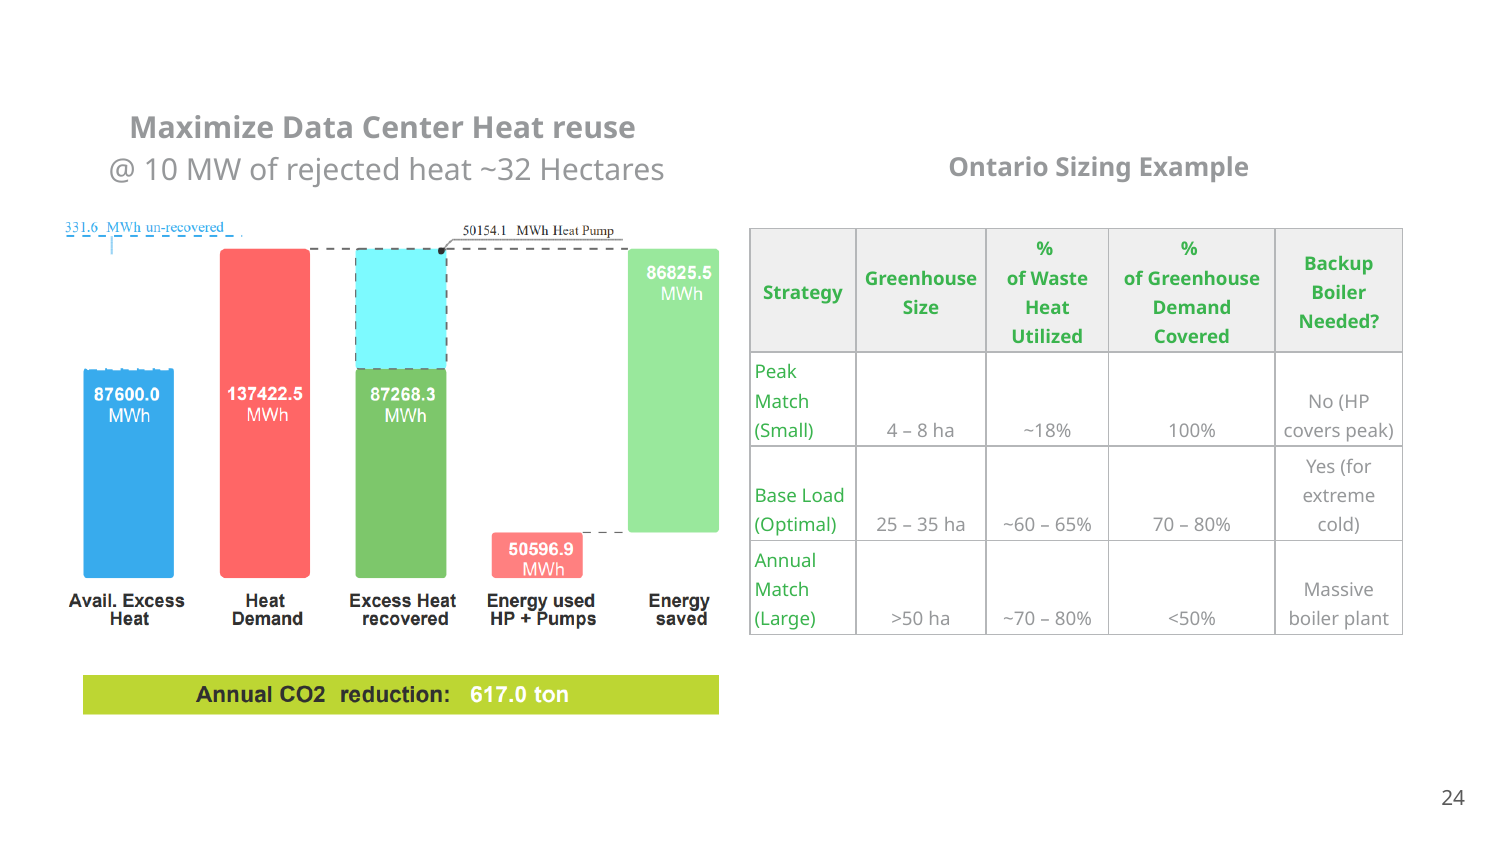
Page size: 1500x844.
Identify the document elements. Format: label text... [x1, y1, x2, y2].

table_cell ~70 – 80% [987, 541, 1108, 634]
table_cell 4 – 8 ha [857, 353, 985, 445]
table_header Greenhouse Size [857, 229, 985, 351]
table_cell 70 – 80% [1109, 447, 1274, 540]
table_cell >50 ha [857, 541, 985, 634]
table_cell Base Load (Optimal) [751, 447, 855, 540]
table_header Strategy [751, 229, 855, 351]
text_box Maximize Data Center Heat reuse @ 10 MW of rejected heat ~32 Hectares [23, 88, 750, 236]
table_cell <50% [1109, 541, 1274, 634]
table_cell No (HP covers peak) [1276, 353, 1402, 445]
table_cell Annual Match (Large) [751, 541, 855, 634]
table_header % of Waste Heat Utilized [987, 229, 1108, 351]
table_header Backup Boiler Needed? [1276, 229, 1402, 351]
table_cell Massive boiler plant [1276, 541, 1402, 634]
text_box Ontario Sizing Example [855, 131, 1342, 182]
table_cell Peak Match (Small) [751, 353, 855, 445]
table_cell Yes (for extreme cold) [1276, 447, 1402, 540]
picture [52, 201, 742, 730]
table_cell ~60 – 65% [987, 447, 1108, 540]
table_cell 100% [1109, 353, 1274, 445]
table_cell 25 – 35 ha [857, 447, 985, 540]
table_header % of Greenhouse Demand Covered [1109, 229, 1274, 351]
slide_number 24 [1389, 764, 1480, 830]
table_cell ~18% [987, 353, 1108, 445]
